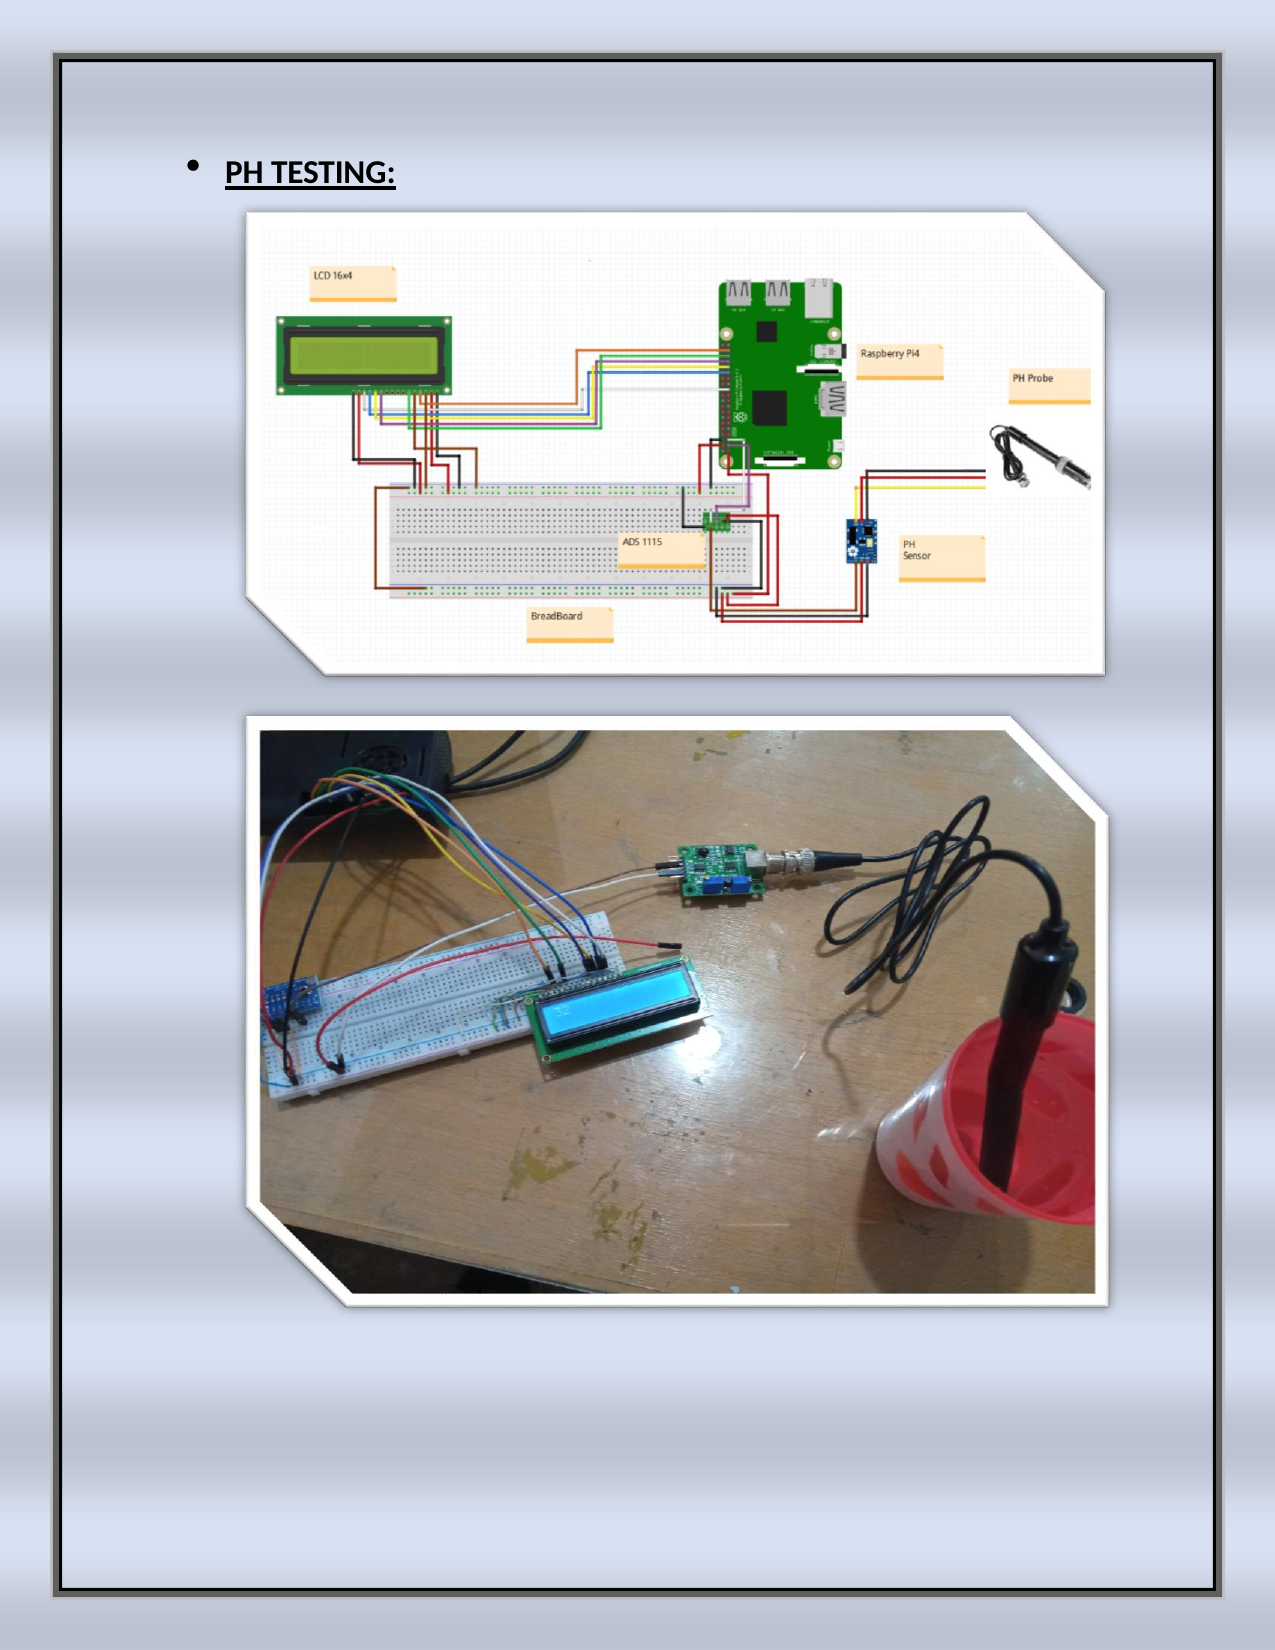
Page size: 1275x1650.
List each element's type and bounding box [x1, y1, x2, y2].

text_box [49, 49, 1226, 1601]
picture [0, 0, 1275, 1650]
